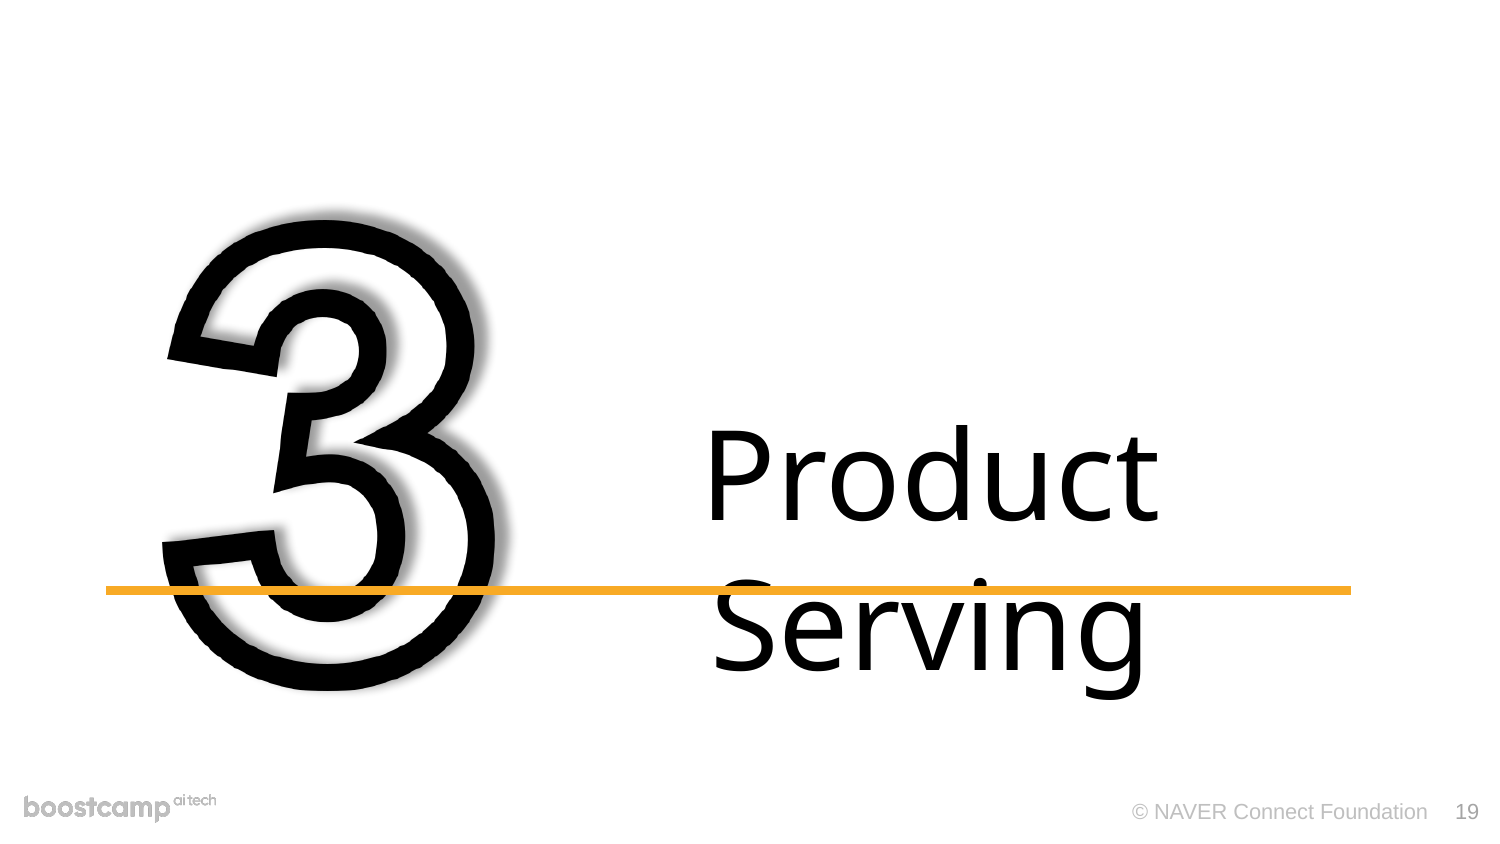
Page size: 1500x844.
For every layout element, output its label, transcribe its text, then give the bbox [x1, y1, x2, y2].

text_box Product Serving [532, 599, 1330, 704]
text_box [24, 786, 1499, 831]
text_box Product Serving [586, 388, 1330, 586]
picture [92, 219, 564, 692]
